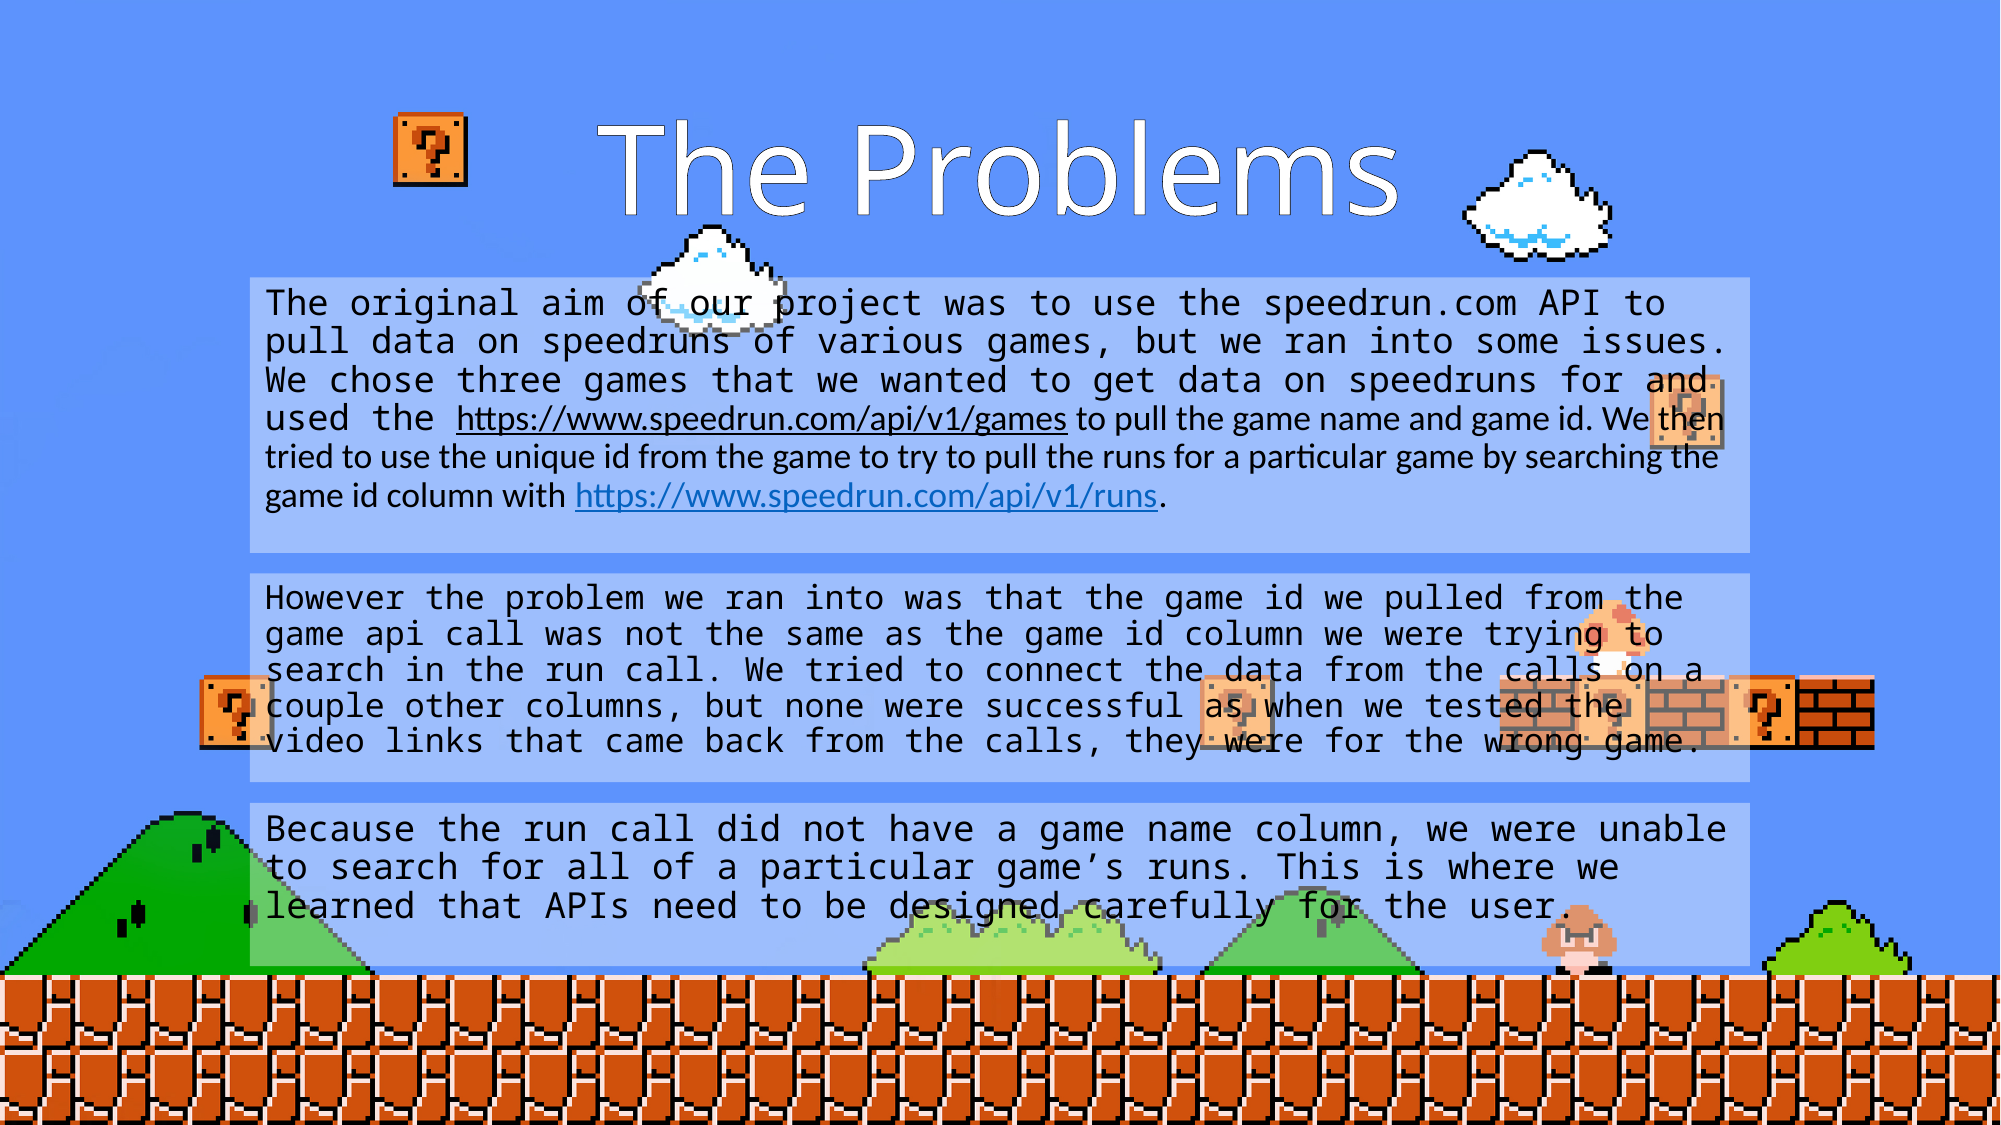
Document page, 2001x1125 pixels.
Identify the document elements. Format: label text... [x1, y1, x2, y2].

text_box Because the run call did not have a game name column, we were unable to search for all of a particular game’s runs. This is where we learned that APIs need to be designed carefully for the user. [249, 802, 1750, 967]
subtitle The original aim of our project was to use the speedrun.com API to pull data on speedruns of various games, but we ran into some issues. We chose three games that we wanted to get data on speedruns for and used the https://www.speedrun.com/api/v1/games to pull the game name and game id. We then tried to use the unique id from the game to try to pull the runs for a particular game by searching the game id column with https://www.speedrun.com/api/v1/runs. [249, 277, 1750, 553]
title The Problems [249, 82, 1750, 250]
picture [0, 0, 2001, 1125]
text_box However the problem we ran into was that the game id we pulled from the game api call was not the same as the game id column we were trying to search in the run call. We tried to connect the data from the calls on a couple other columns, but none were successful as when we tested the video links that came back from the calls, they were for the wrong game. [249, 573, 1750, 783]
